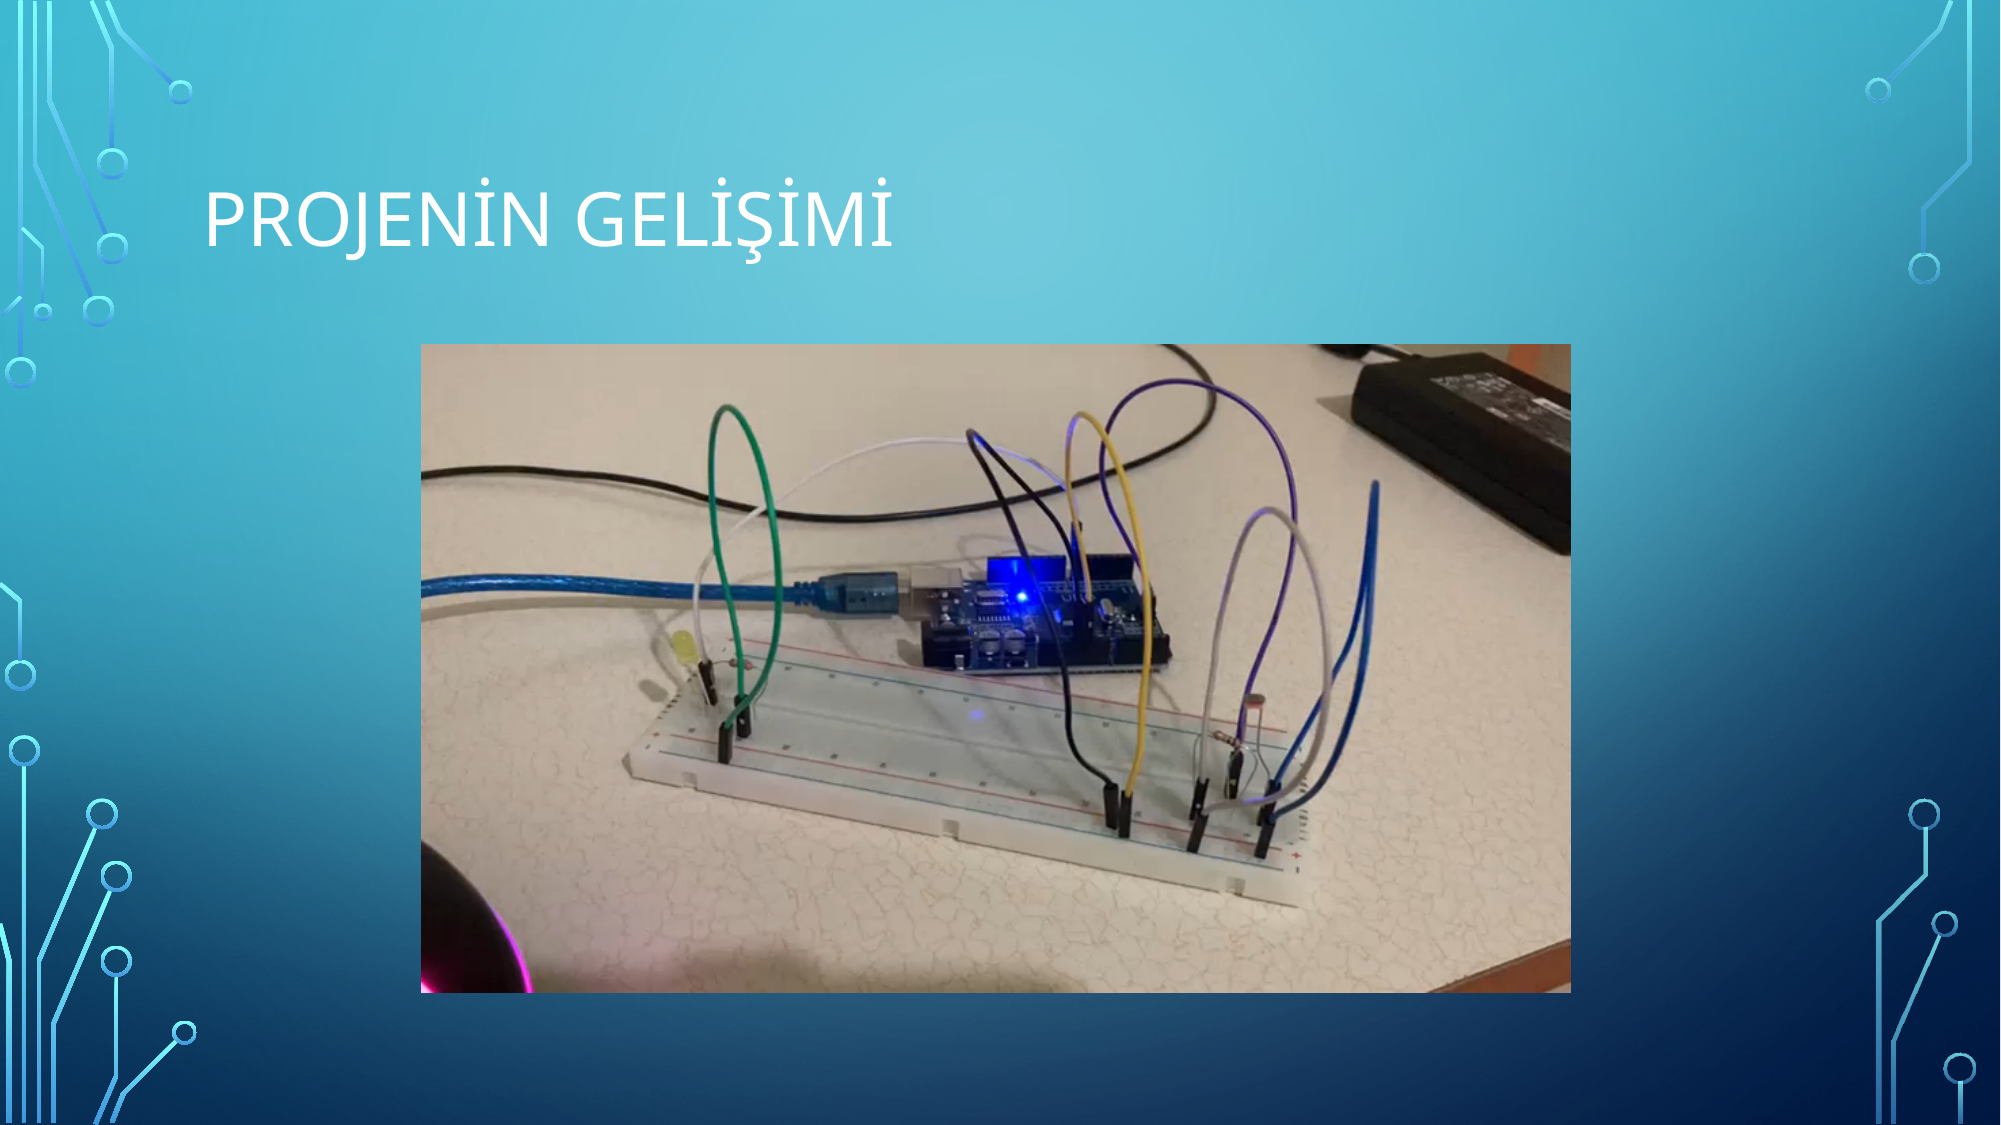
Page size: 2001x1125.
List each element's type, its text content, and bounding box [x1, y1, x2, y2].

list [420, 343, 1572, 994]
title PROJENİN GELİŞİMİ [187, 101, 1813, 344]
